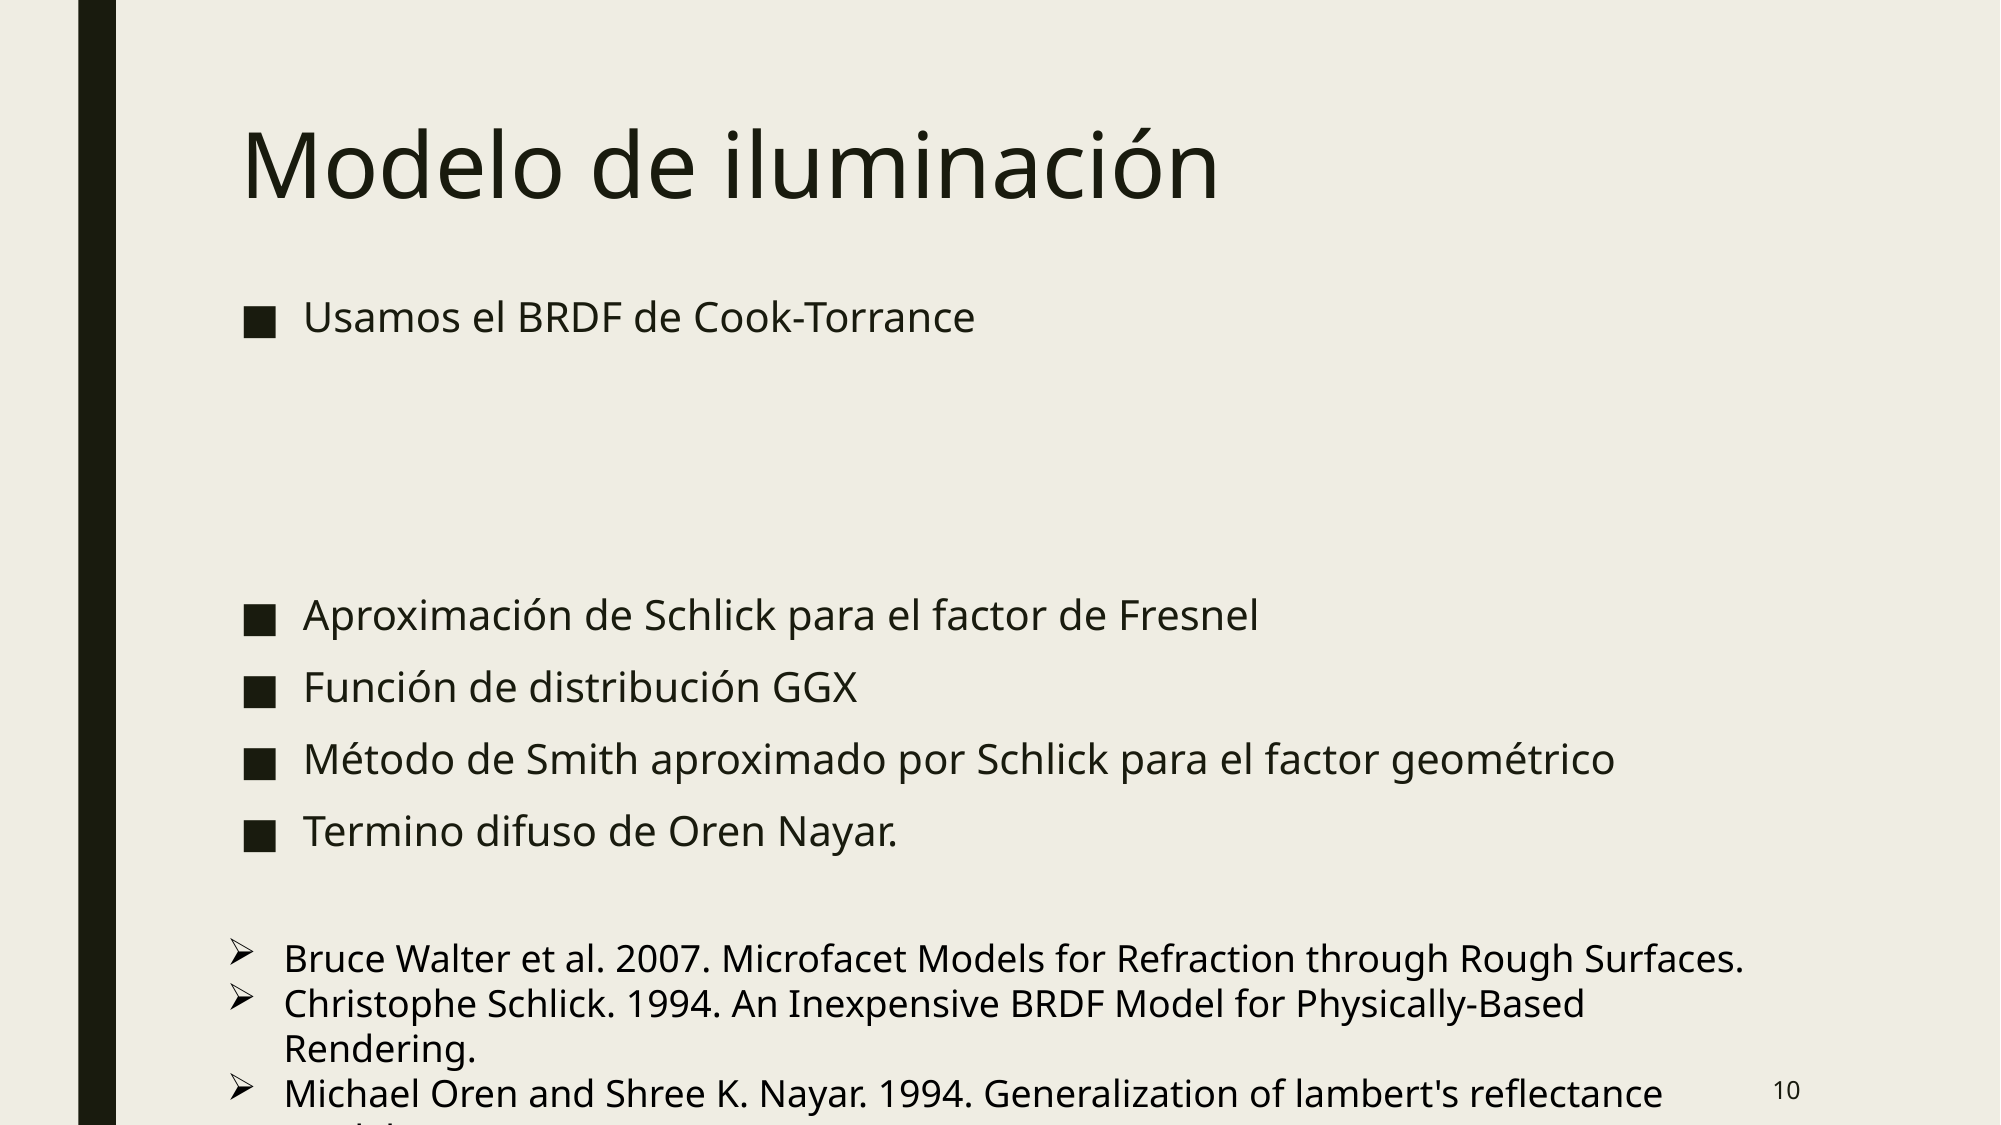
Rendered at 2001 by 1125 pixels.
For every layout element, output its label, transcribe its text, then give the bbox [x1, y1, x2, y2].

text_box Bruce Walter et al. 2007. Microfacet Models for Refraction through Rough Surfaces. Christophe Schlick. 1994. An Inexpensive BRDF Model for Physically-Based Rendering. Michael Oren and Shree K. Nayar. 1994. Generalization of lambert's reflectance model. [212, 837, 1788, 1125]
slide_number 10 [1553, 1058, 1816, 1125]
title Modelo de iluminación [225, 112, 1800, 357]
